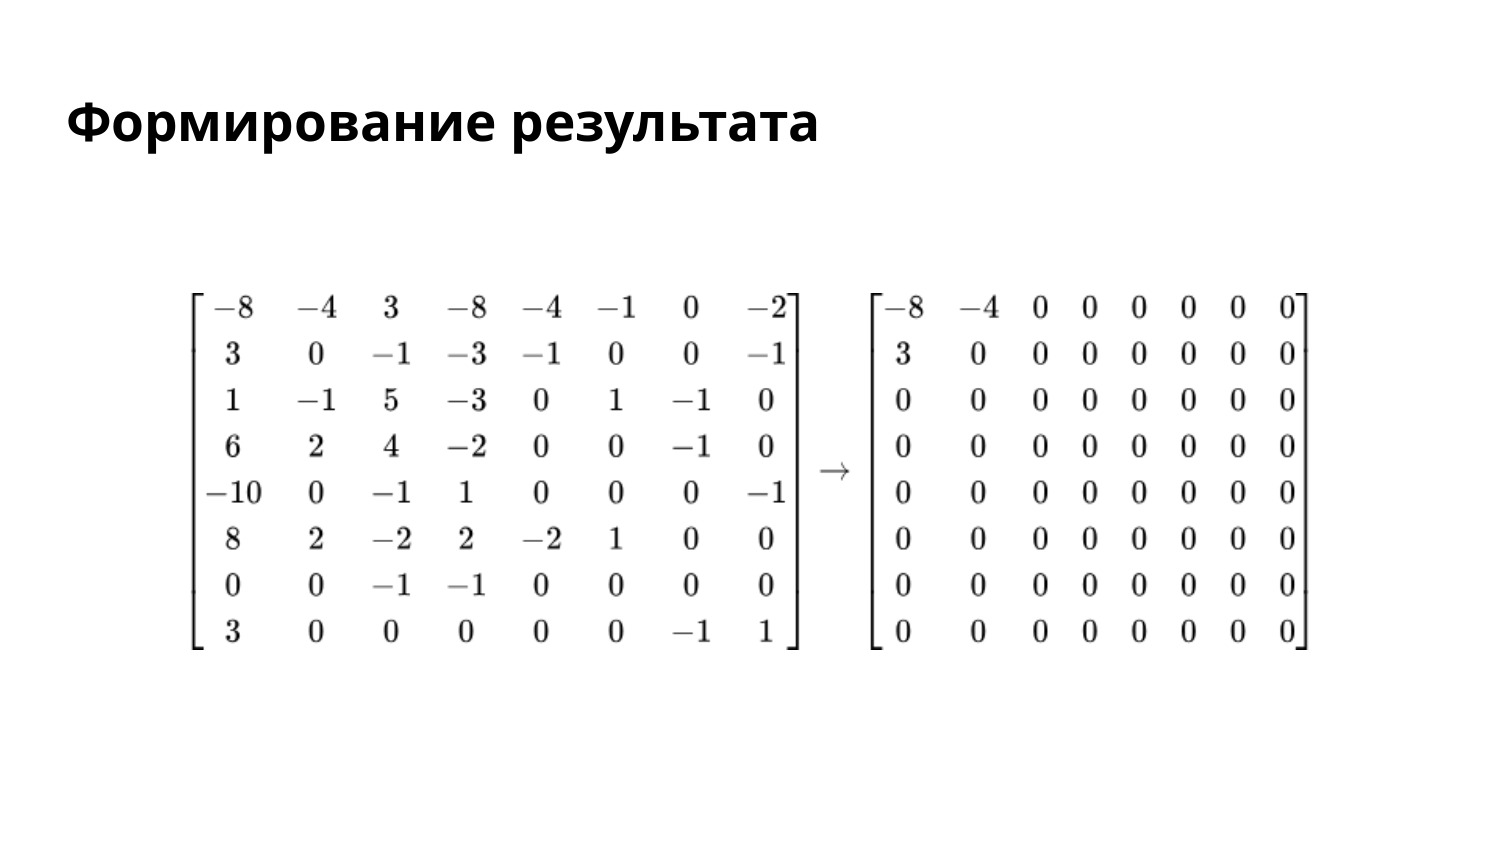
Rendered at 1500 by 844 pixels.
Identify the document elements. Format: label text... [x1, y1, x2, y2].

picture [181, 293, 1319, 651]
title Формирование результата [51, 72, 1449, 167]
